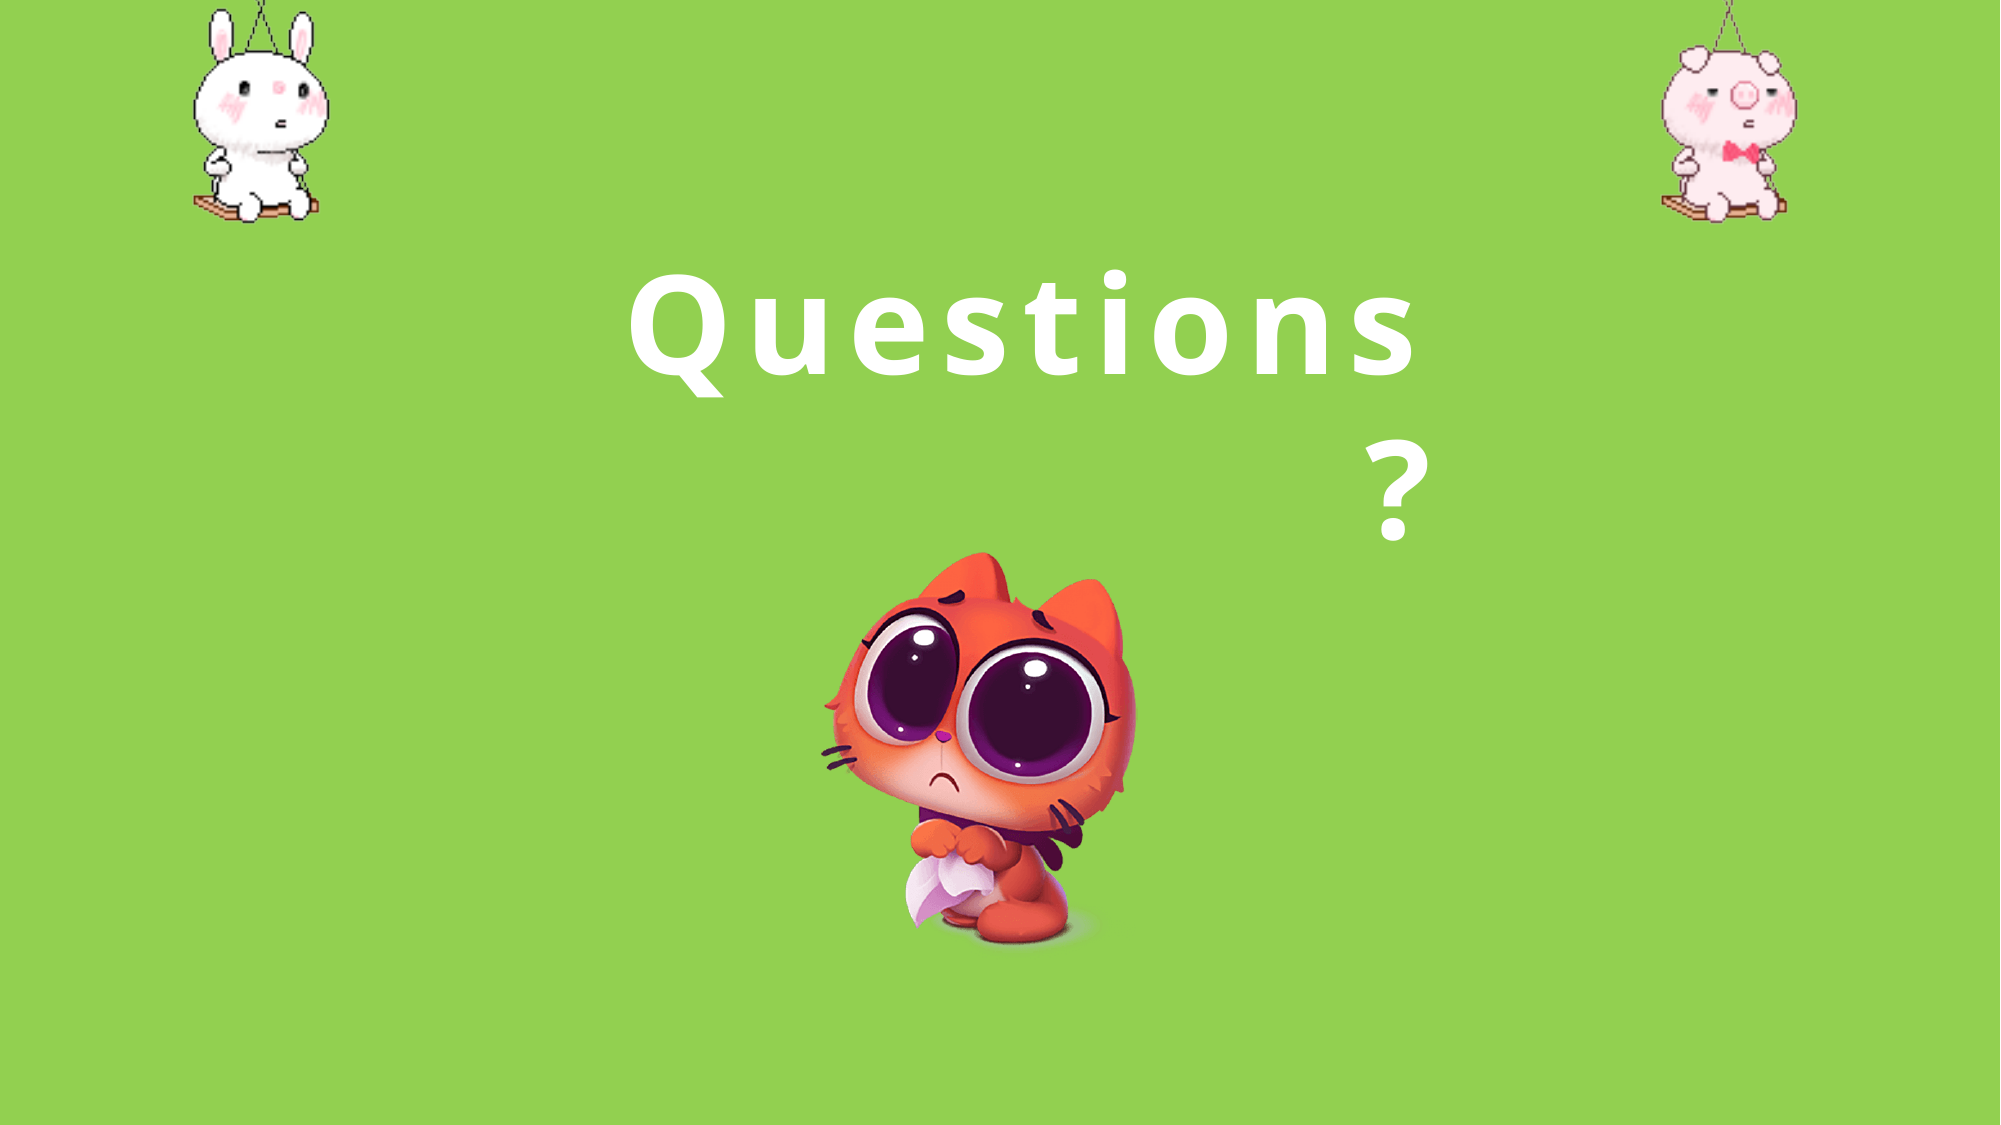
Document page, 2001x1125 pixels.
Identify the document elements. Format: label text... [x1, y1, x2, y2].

picture [149, 0, 382, 232]
text_box Questions ? [554, 229, 1446, 575]
picture [1618, 0, 1850, 232]
picture [692, 418, 1308, 1035]
